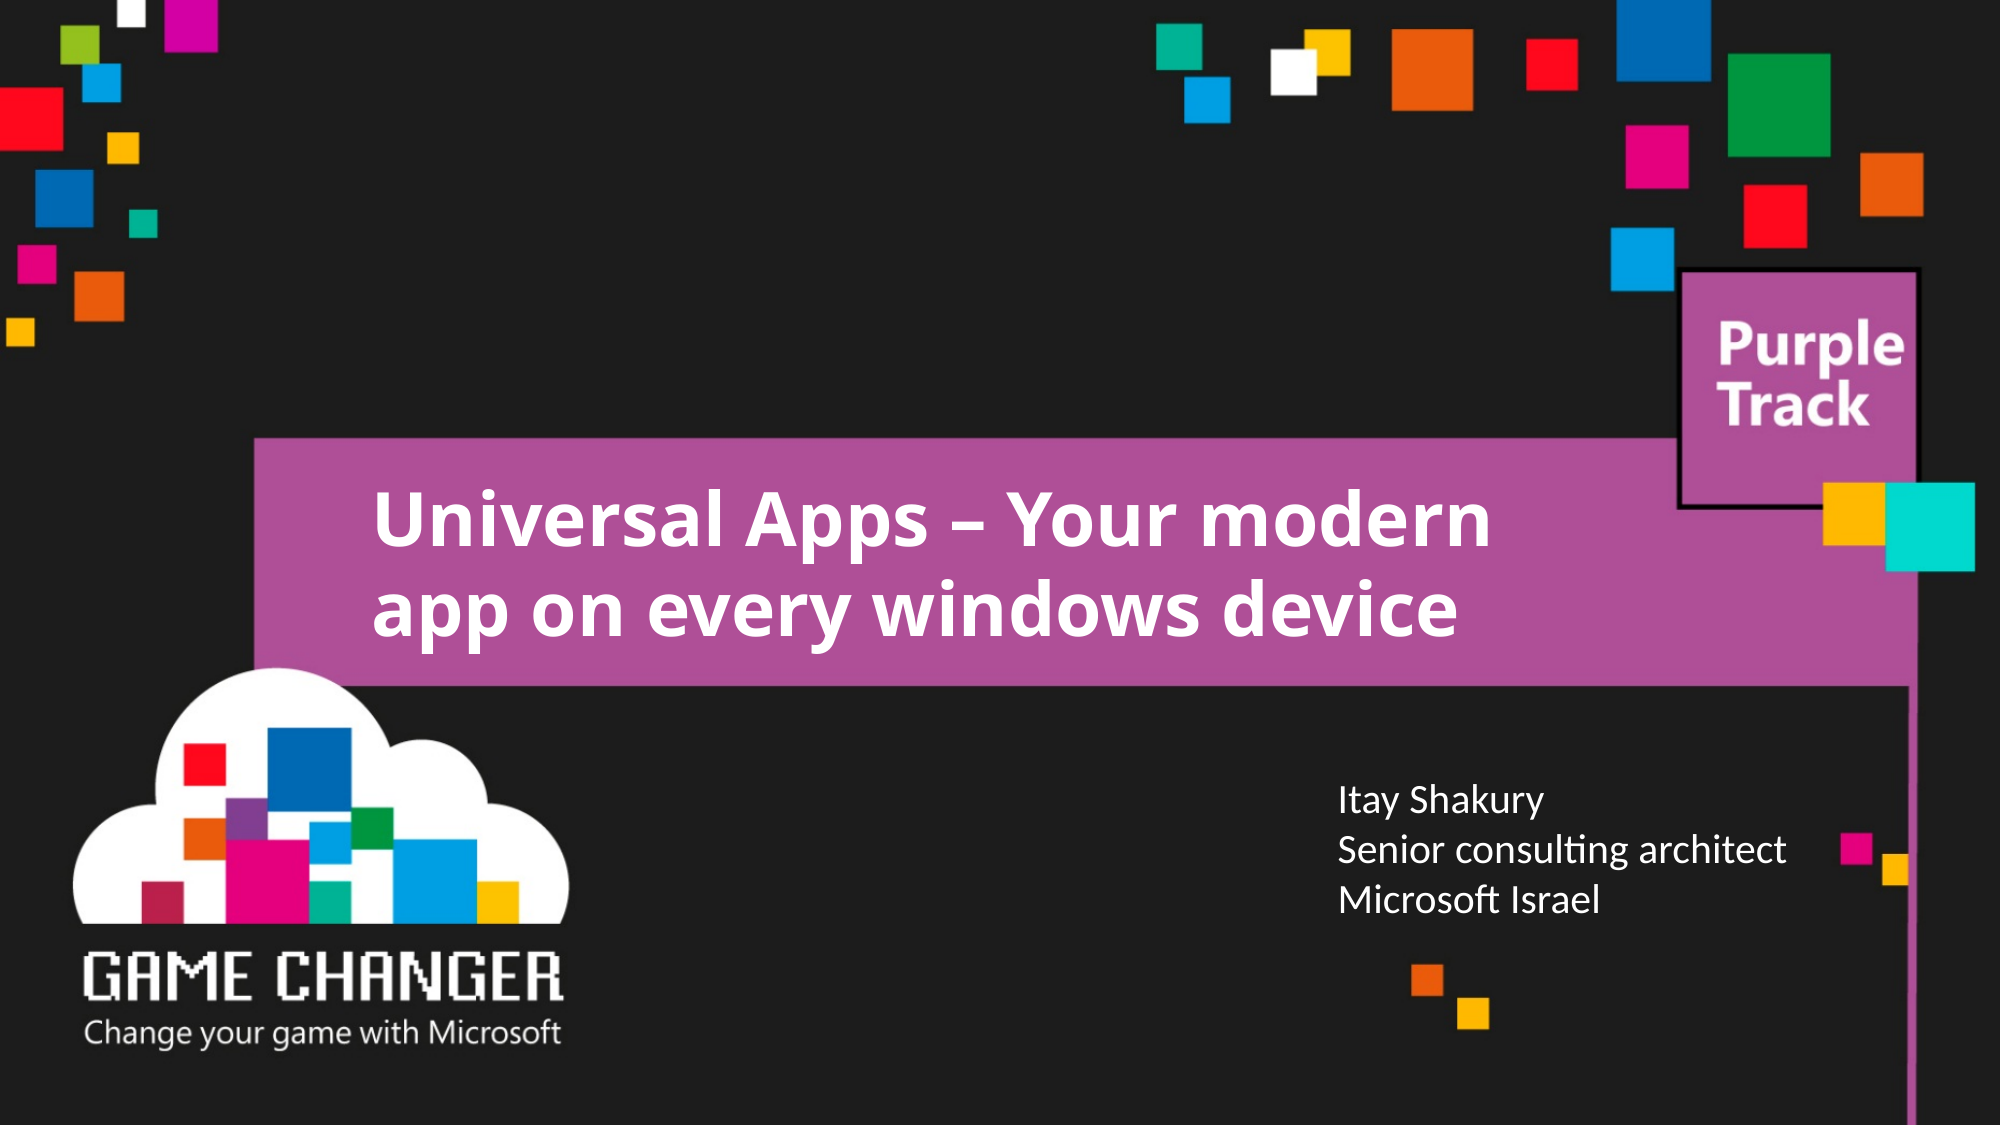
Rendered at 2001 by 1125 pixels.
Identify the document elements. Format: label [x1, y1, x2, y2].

list [0, 0, 2000, 1125]
